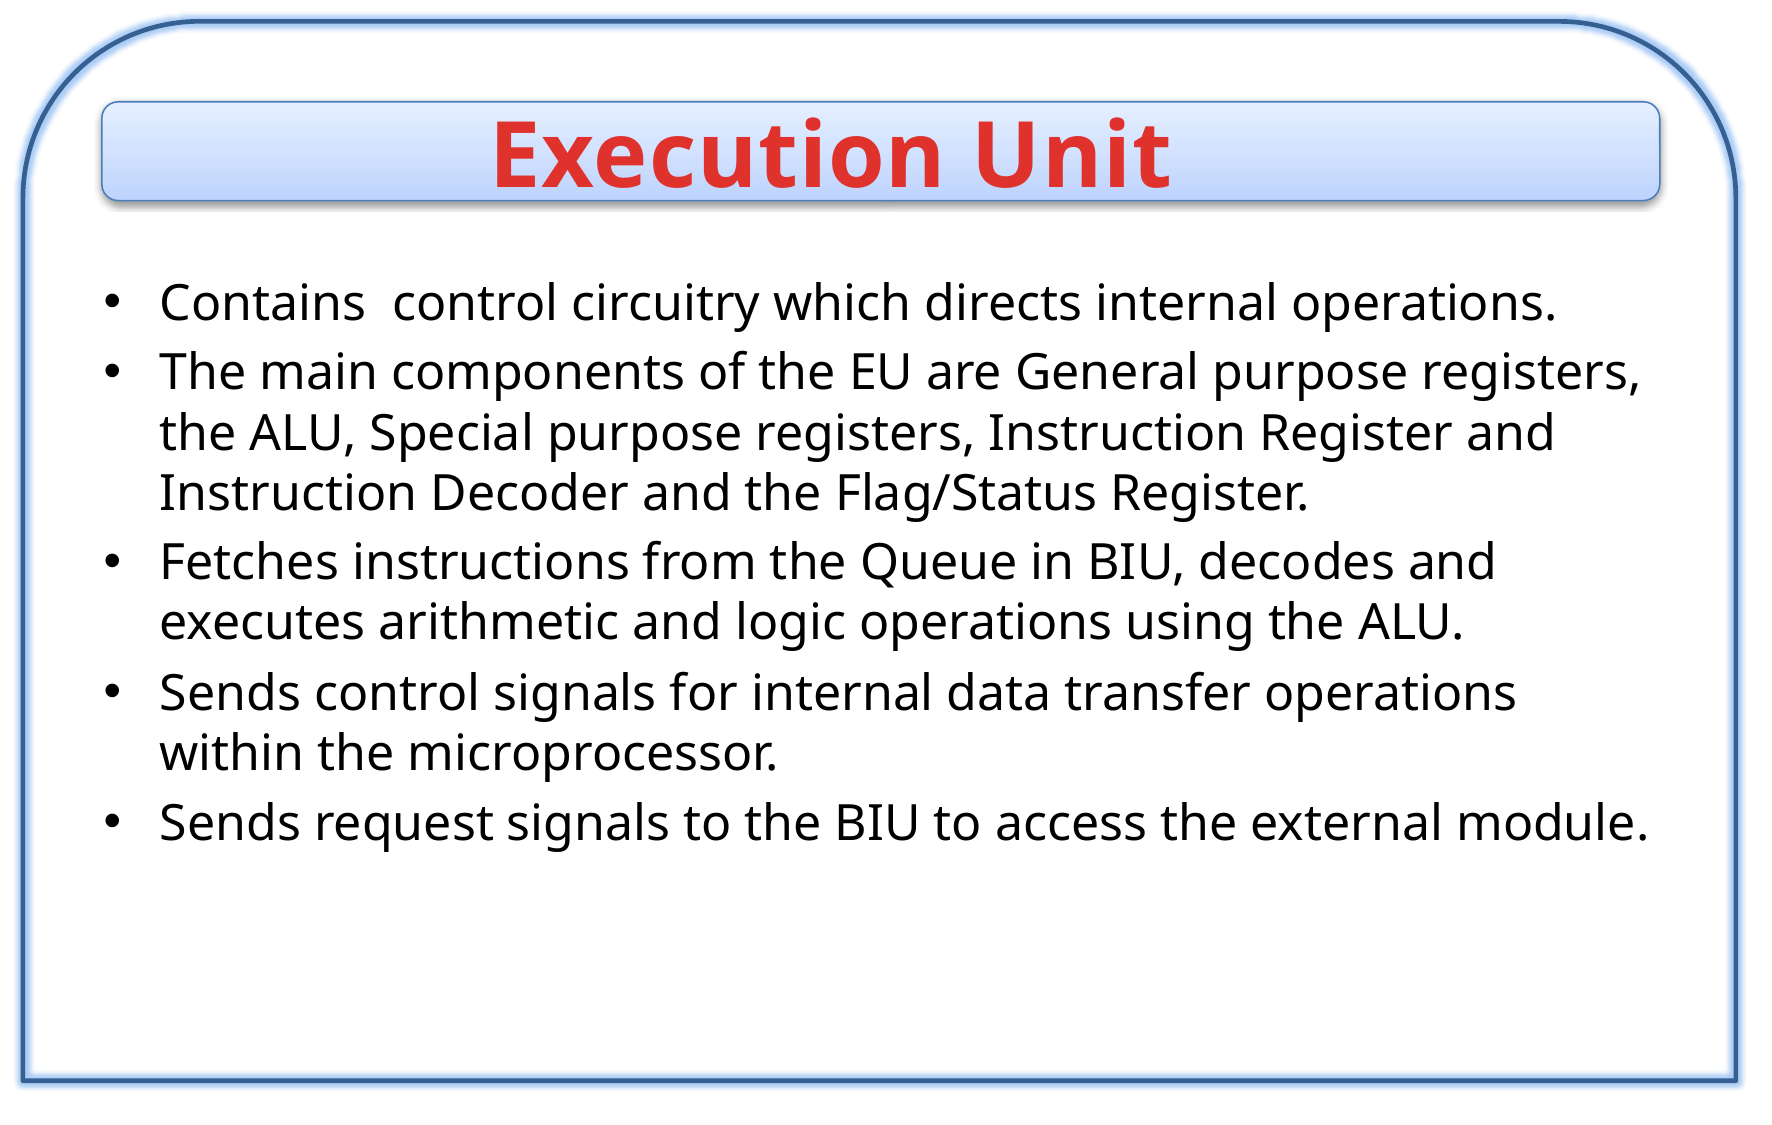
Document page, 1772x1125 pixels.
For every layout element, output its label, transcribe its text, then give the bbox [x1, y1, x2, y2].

text_box [20, 19, 1738, 1083]
text_box Execution Unit [101, 100, 1661, 202]
